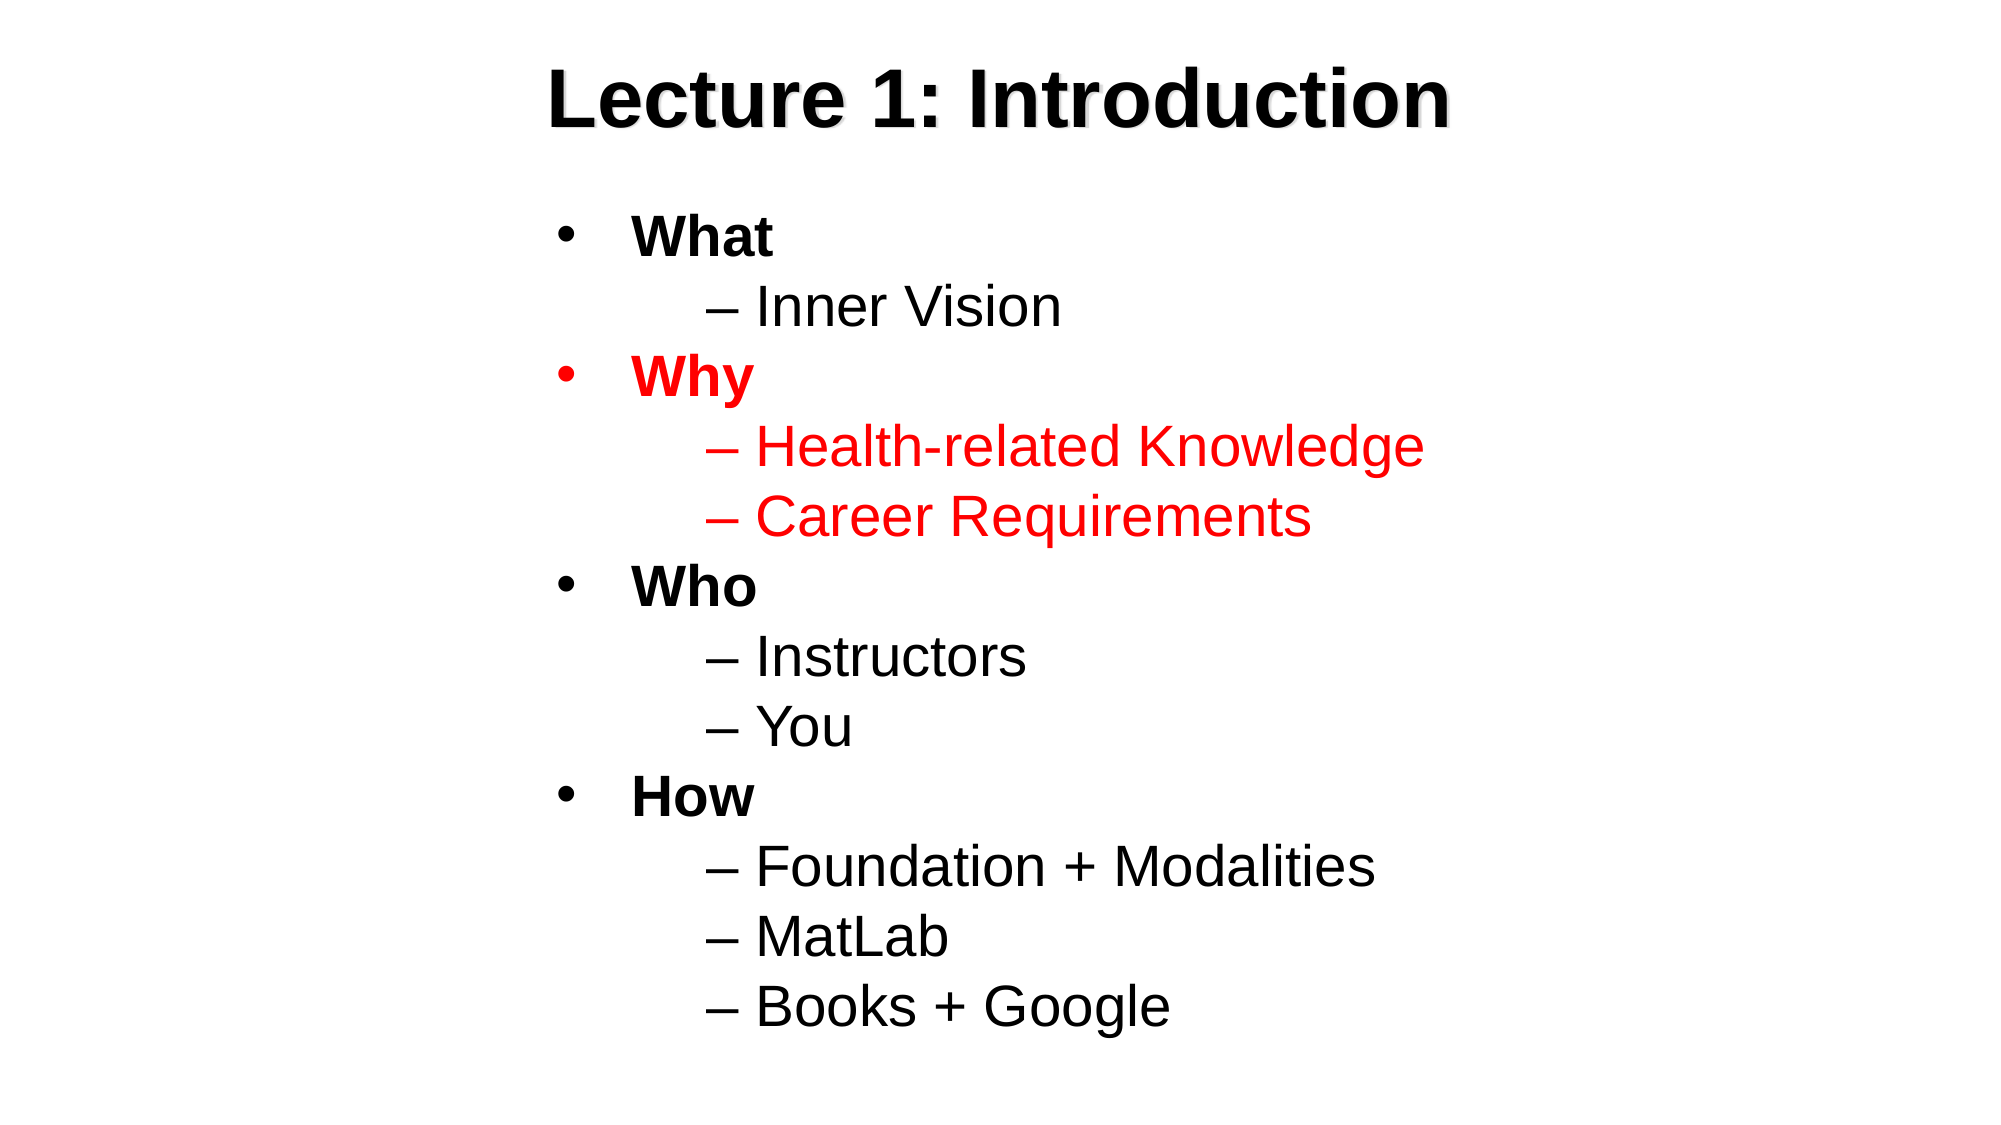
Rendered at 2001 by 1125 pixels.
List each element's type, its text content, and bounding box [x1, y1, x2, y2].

title Lecture 1: Introduction [33, 24, 1967, 163]
list What – Inner Vision Why – Health-related Knowledge – Career Requirements Who – Instructors – You How – Foundation + Modalities – MatLab – Books + Google [541, 190, 1470, 1056]
